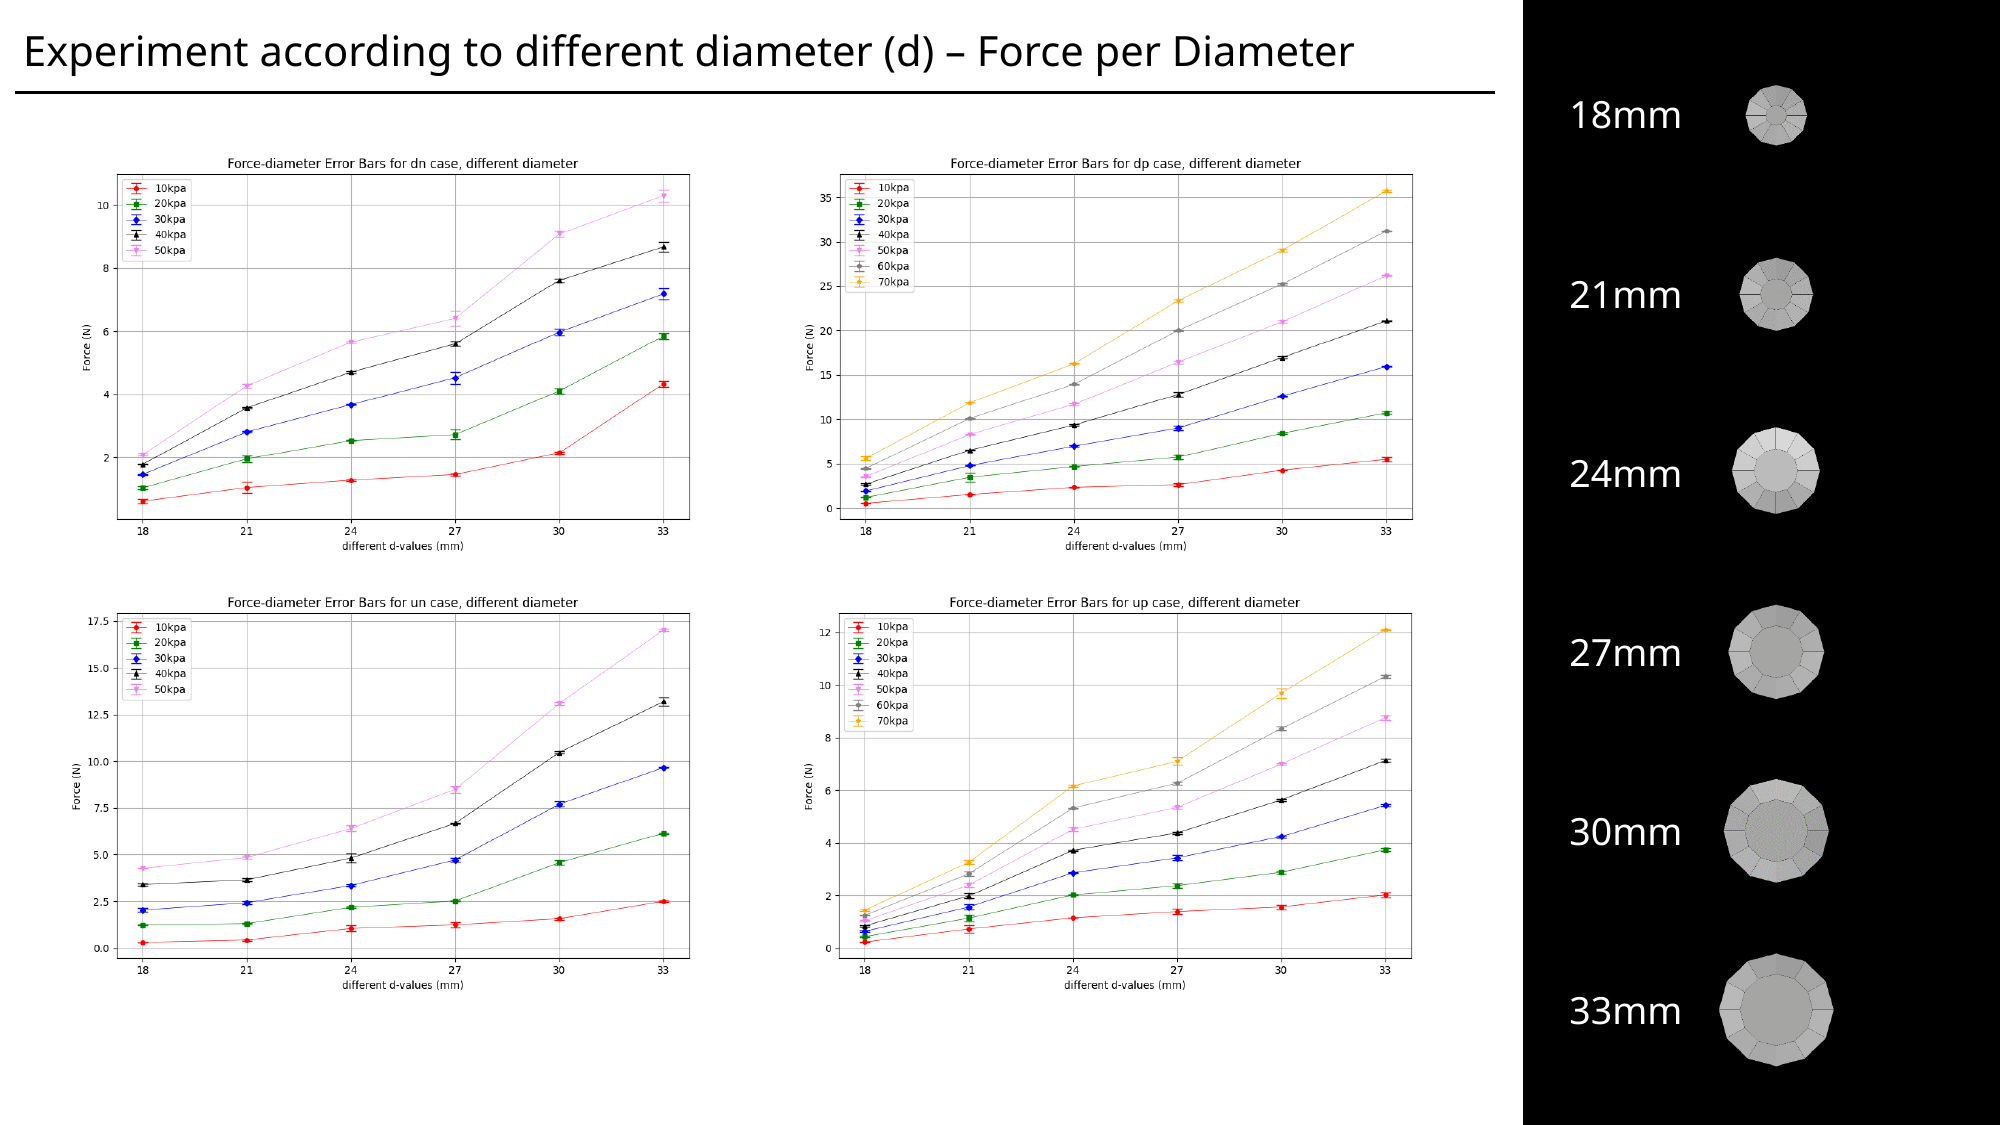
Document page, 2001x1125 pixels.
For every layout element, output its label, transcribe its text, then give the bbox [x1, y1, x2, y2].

text_box Experiment according to different diameter (d) – Force per Diameter [8, 17, 1370, 83]
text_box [1522, 0, 2000, 1125]
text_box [23, 119, 1487, 1007]
